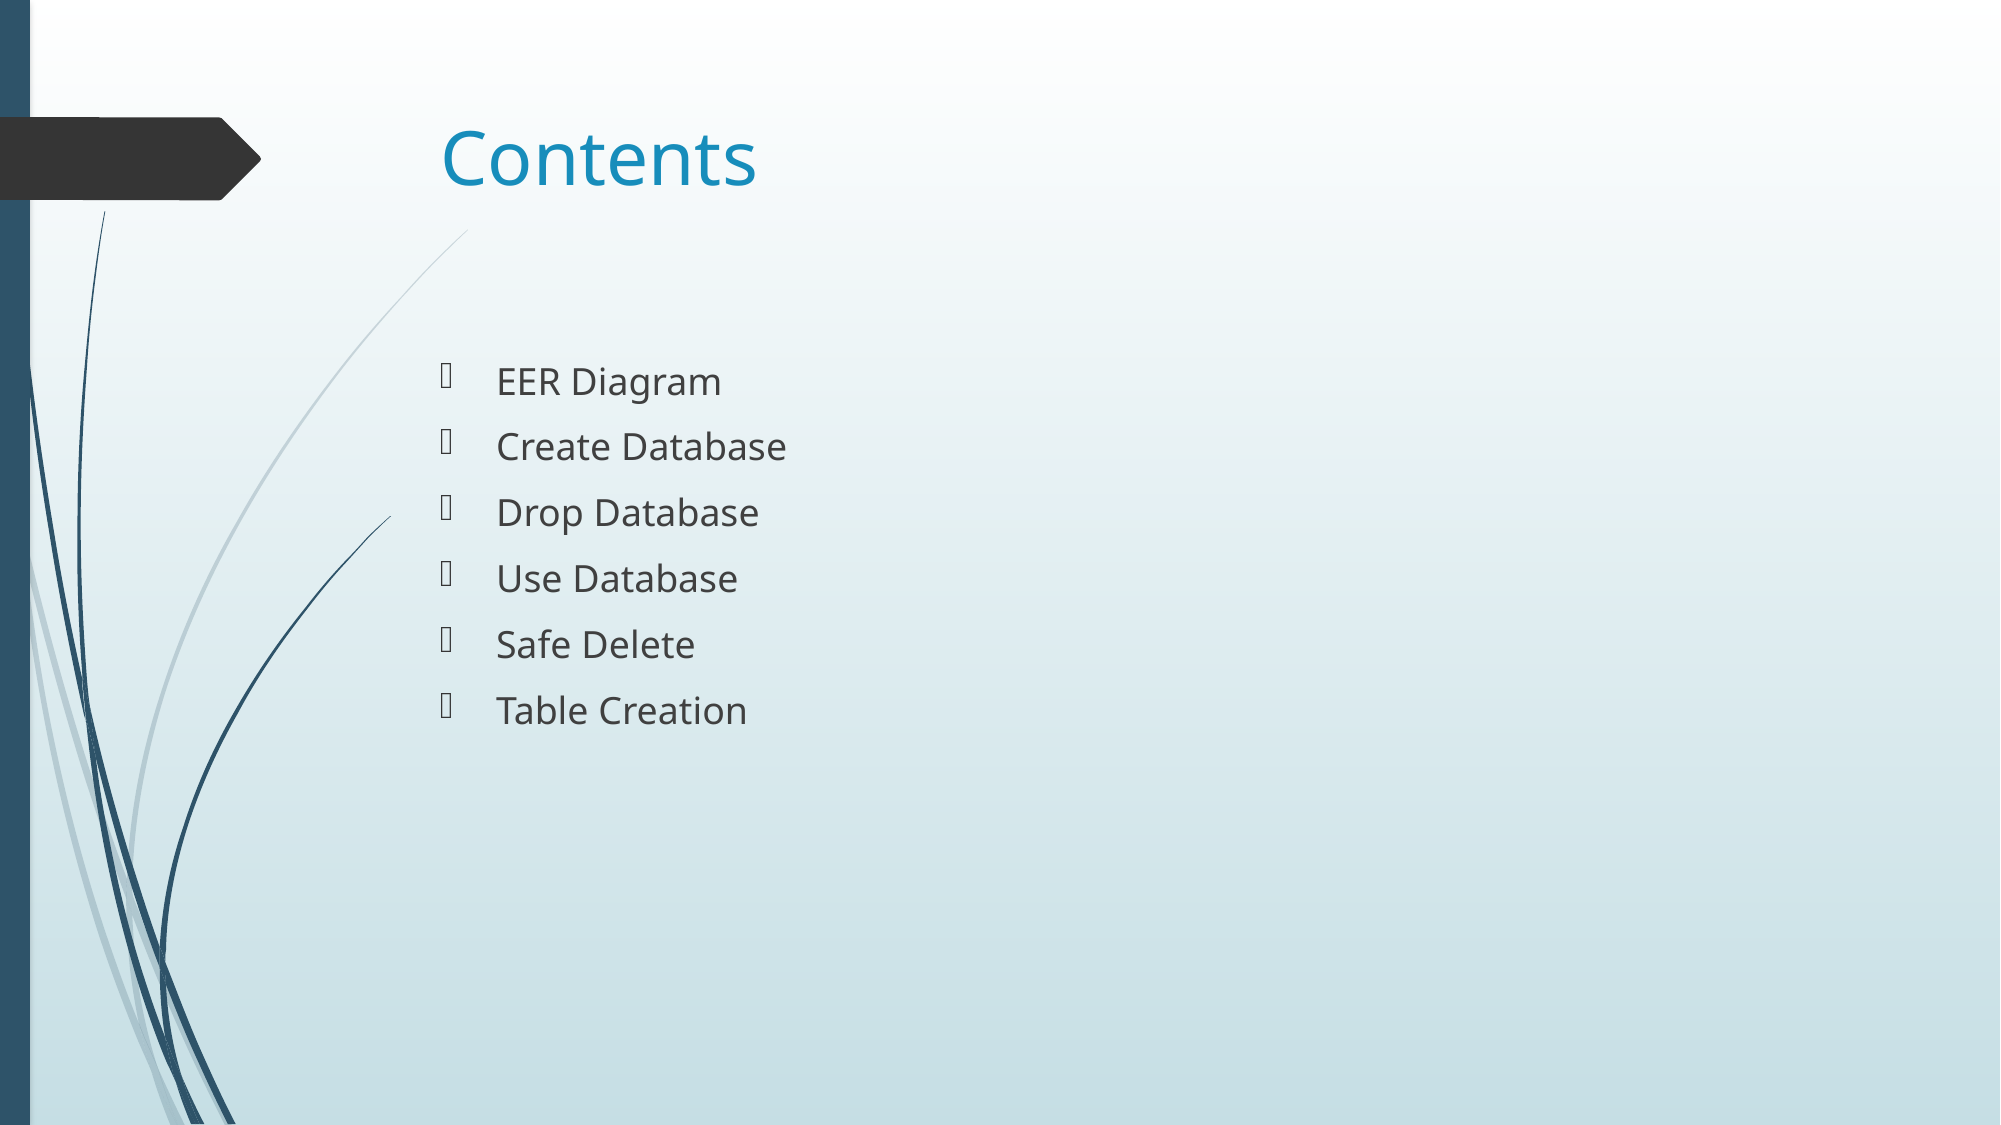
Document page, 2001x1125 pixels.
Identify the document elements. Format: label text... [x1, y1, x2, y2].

list EER Diagram Create Database Drop Database Use Database Safe Delete Table Creation [424, 350, 1888, 970]
title Contents [425, 102, 1888, 313]
